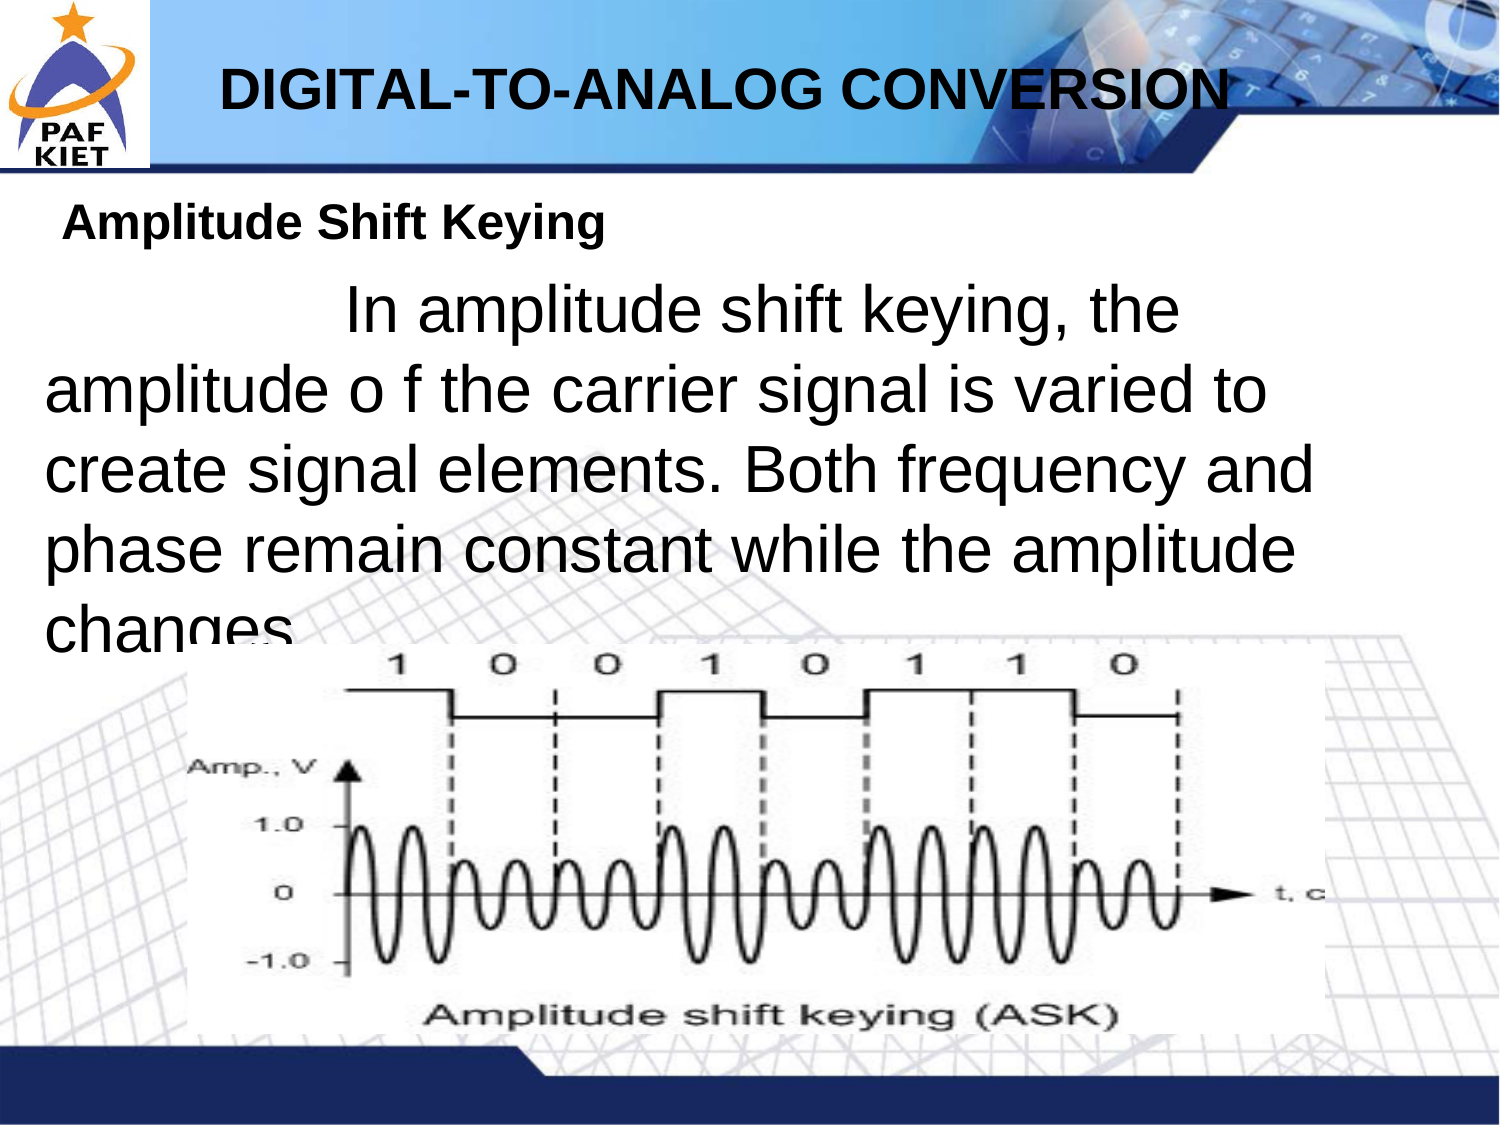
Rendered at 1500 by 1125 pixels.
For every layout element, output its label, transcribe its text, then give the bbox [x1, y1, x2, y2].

text_box Amplitude Shift Keying In amplitude shift keying, the amplitude o f the carrier signal is varied to create signal elements. Both frequency and phase remain constant while the amplitude changes. [42, 189, 1469, 608]
text_box [187, 644, 1325, 1034]
picture [0, 0, 1500, 1125]
title DIGITAL-TO-ANALOG CONVERSION [174, 0, 1386, 161]
